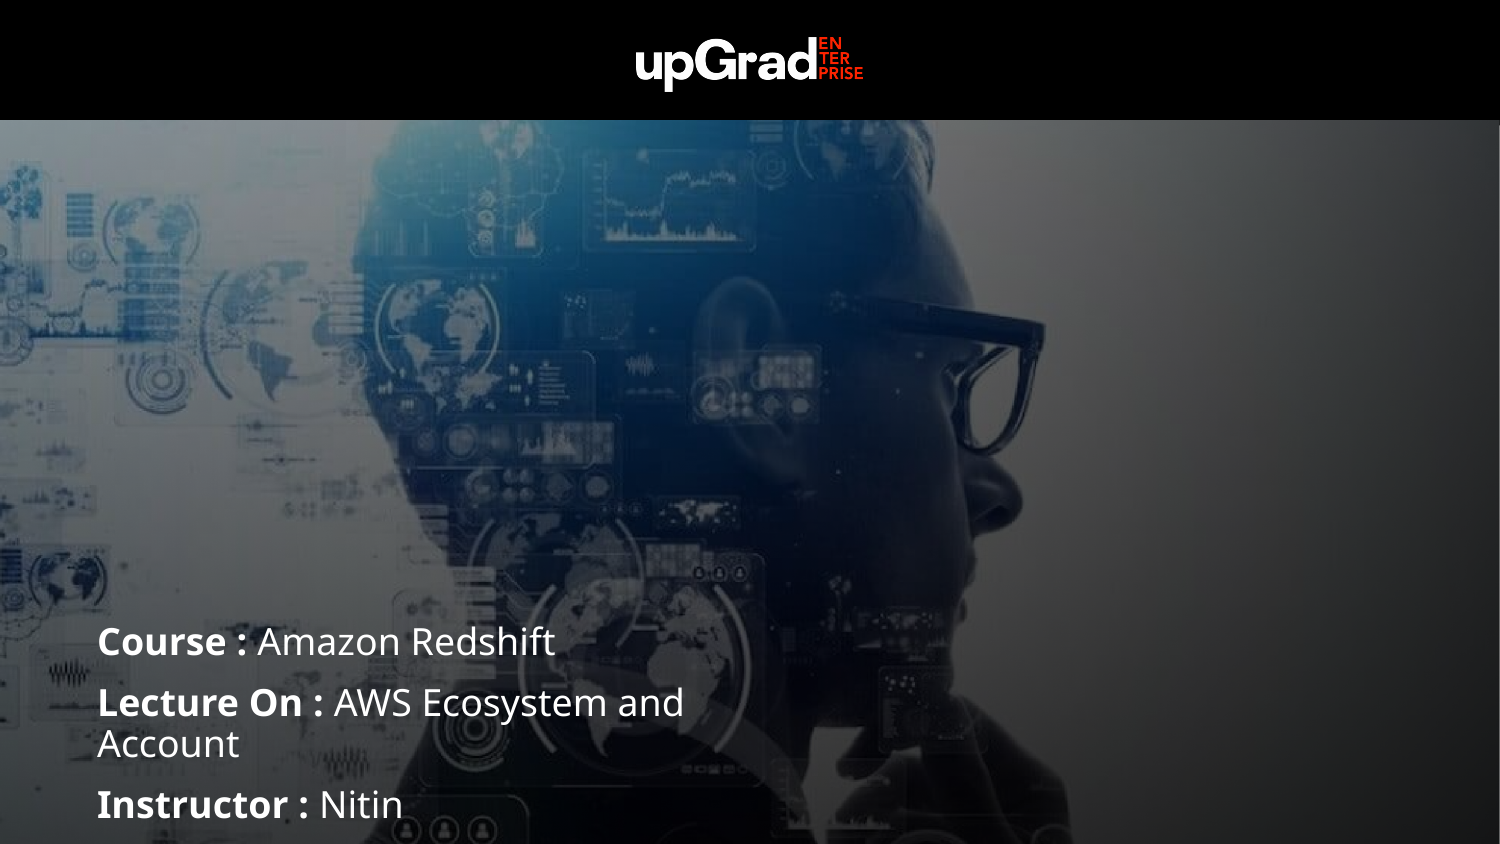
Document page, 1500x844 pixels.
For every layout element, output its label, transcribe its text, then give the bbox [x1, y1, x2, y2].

text_box Course : Amazon Redshift Lecture On : AWS Ecosystem and Account Instructor : Nitin [82, 615, 765, 803]
picture [636, 37, 863, 92]
picture [0, 120, 1500, 844]
